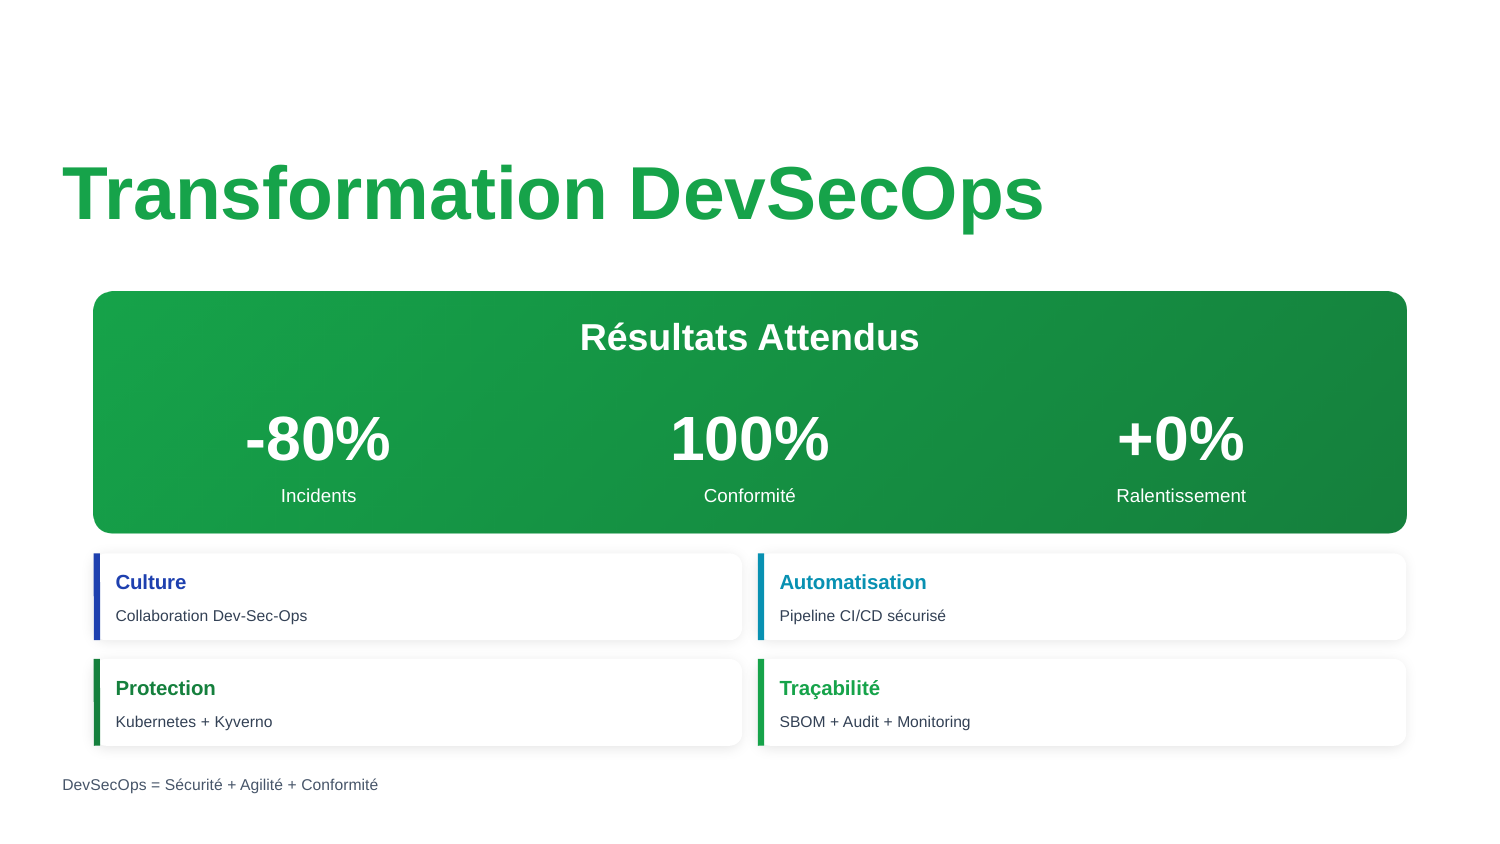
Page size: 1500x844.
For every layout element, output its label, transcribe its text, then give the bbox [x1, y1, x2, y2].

text_box SBOM + Audit + Monitoring [779, 705, 1403, 731]
text_box [97, 553, 743, 641]
text_box Collaboration Dev-Sec-Ops [115, 599, 739, 625]
text_box [761, 658, 1407, 746]
picture [93, 291, 1407, 535]
text_box Automatisation [779, 568, 1403, 594]
text_box Culture [115, 568, 739, 594]
text_box Traçabilité [779, 674, 1403, 699]
text_box Transformation DevSecOps [31, 144, 1068, 235]
text_box [97, 658, 743, 746]
text_box [761, 553, 1407, 641]
text_box Protection [115, 674, 739, 699]
text_box DevSecOps = Sécurité + Agilité + Conformité [62, 768, 1465, 794]
text_box Kubernetes + Kyverno [115, 705, 739, 731]
text_box Pipeline CI/CD sécurisé [779, 599, 1403, 625]
